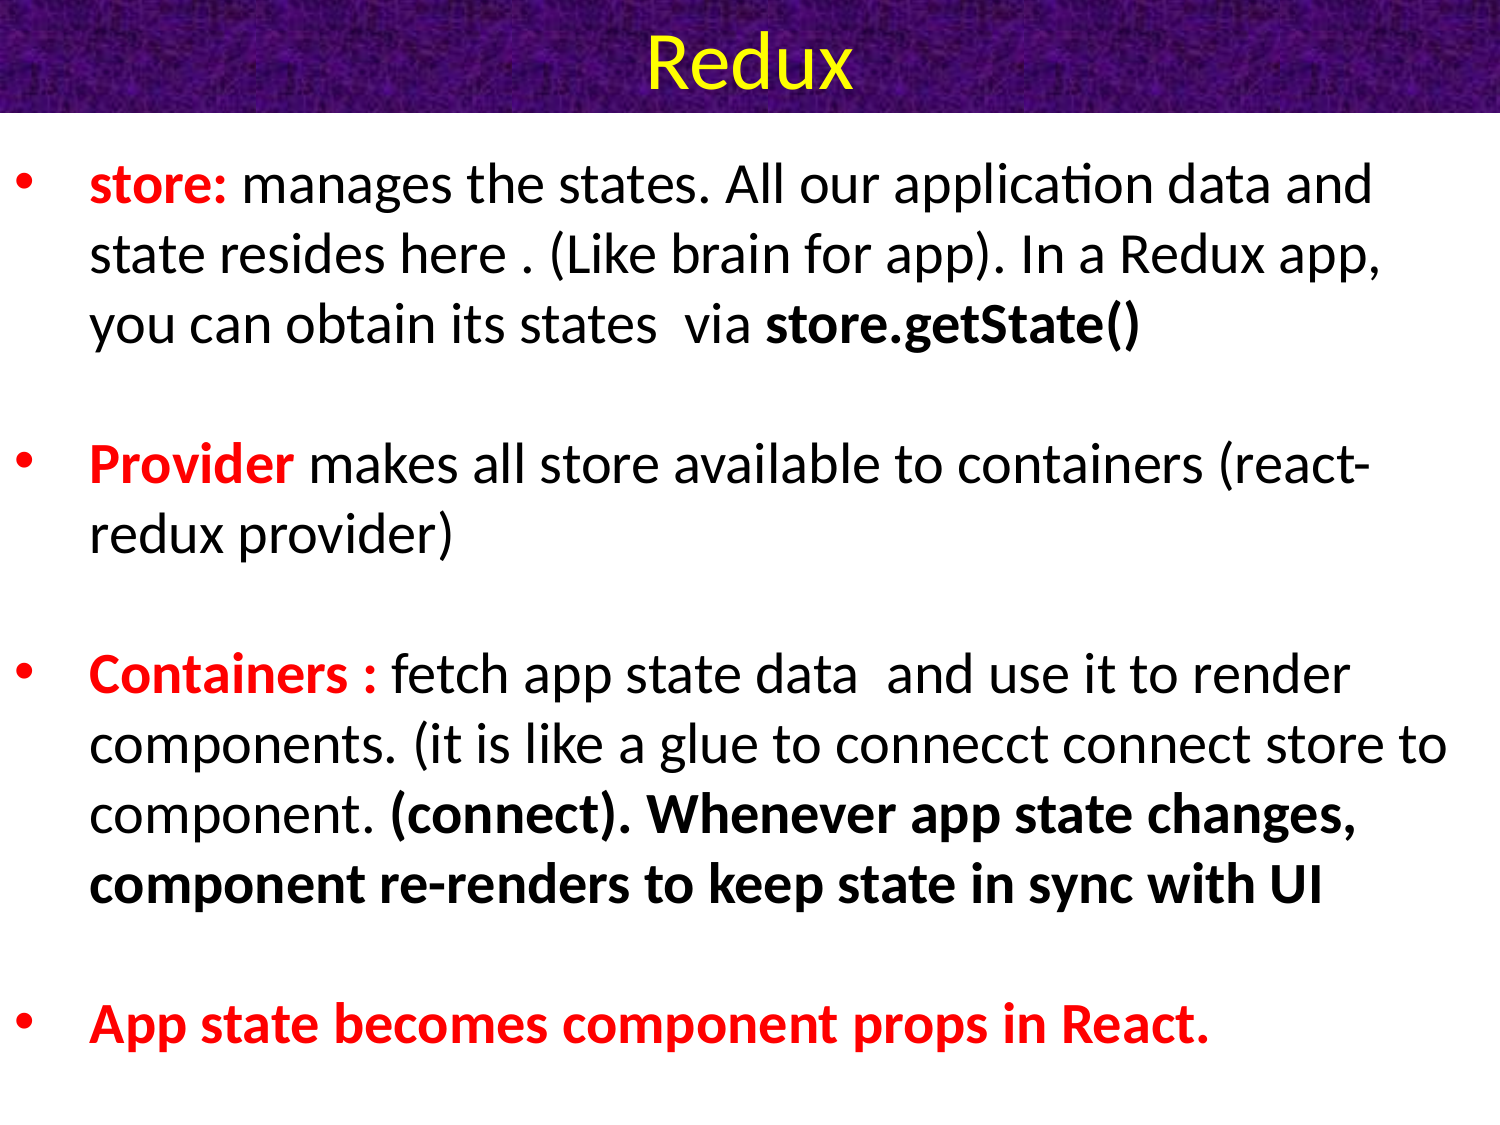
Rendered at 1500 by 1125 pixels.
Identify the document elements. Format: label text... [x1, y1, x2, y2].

text_box store: manages the states. All our application data and state resides here . (Like brain for app). In a Redux app, you can obtain its states via store.getState() Provider makes all store available to containers (react-redux provider) Containers : fetch app state data and use it to render components. (it is like a glue to connecct connect store to component. (connect). Whenever app state changes, component re-renders to keep state in sync with UI App state becomes component props in React. [0, 137, 1488, 1125]
title Redux [0, 0, 1500, 113]
